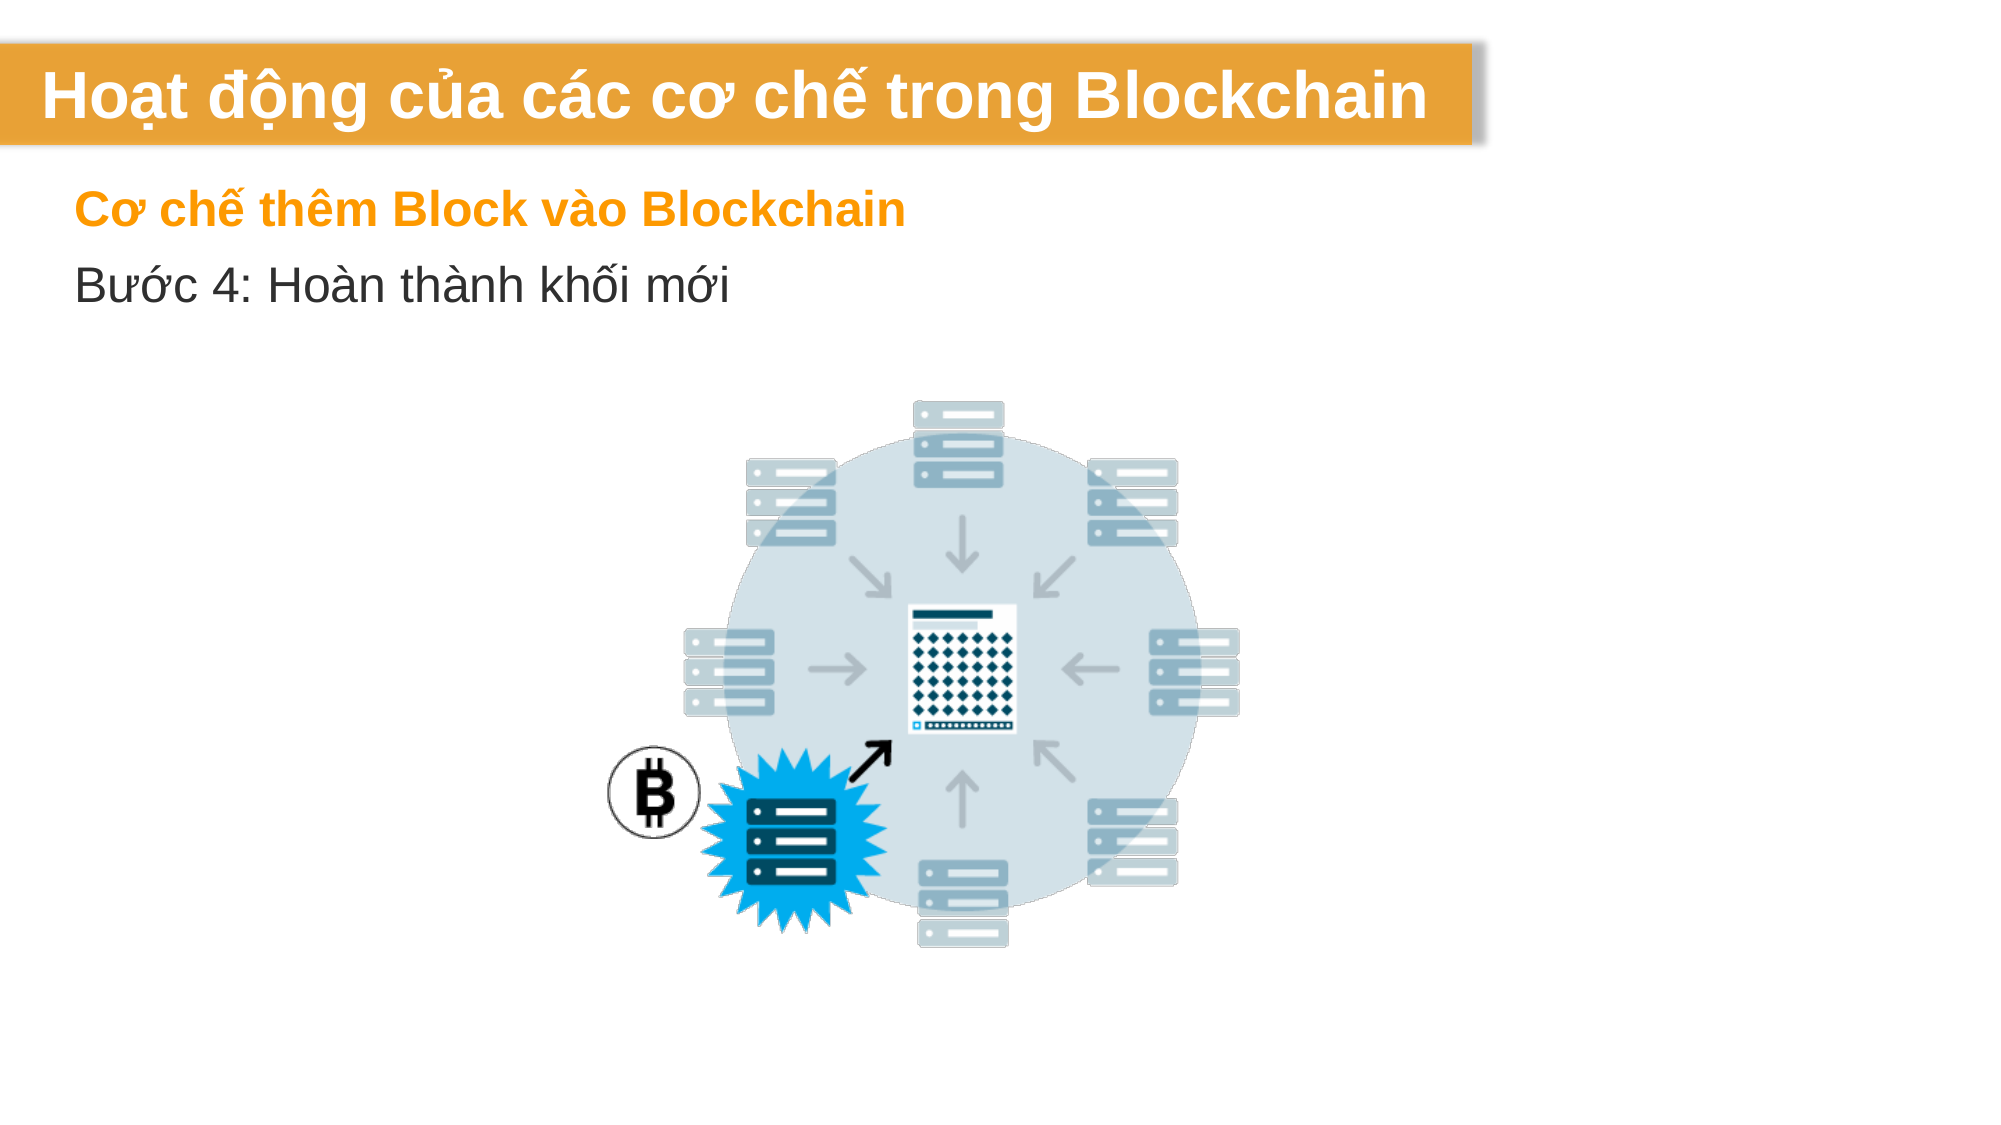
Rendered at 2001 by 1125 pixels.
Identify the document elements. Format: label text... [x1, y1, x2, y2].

text_box [463, 342, 1487, 1045]
text_box [0, 43, 1472, 145]
text_box Cơ chế thêm Block vào Blockchain Bước 4: Hoàn thành khối mới [72, 158, 912, 313]
title Hoạt động của các cơ chế trong Blockchain [38, 50, 1434, 241]
text_box [0, 31, 1497, 156]
